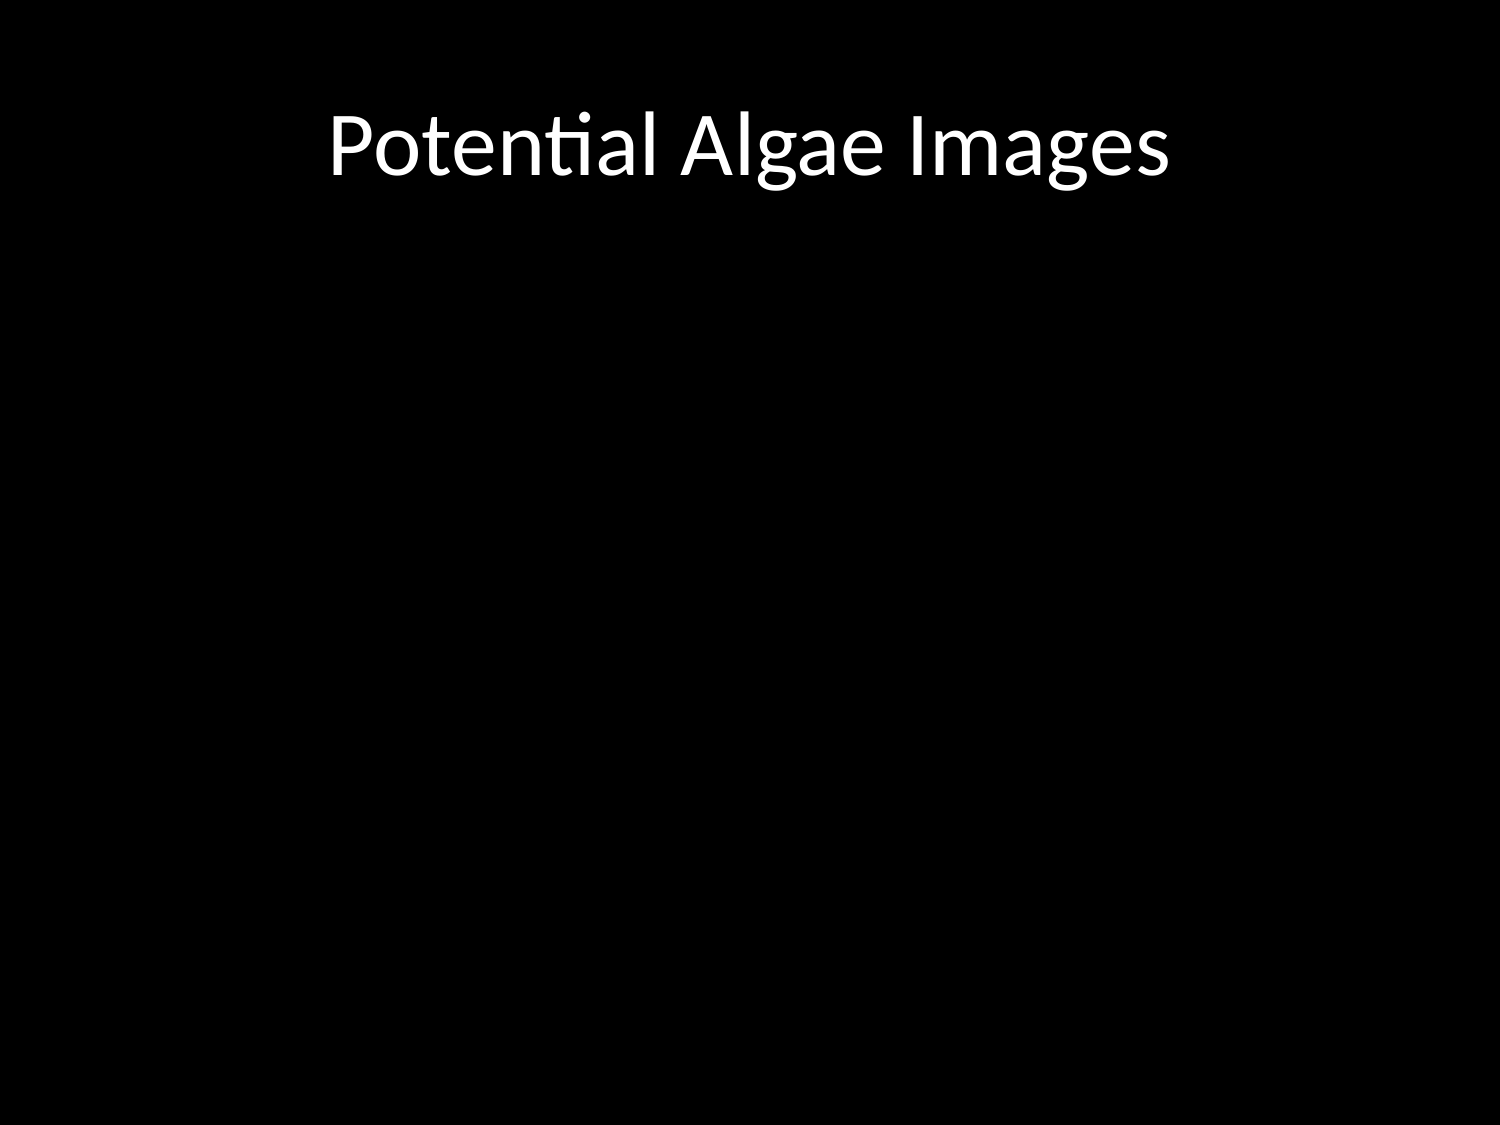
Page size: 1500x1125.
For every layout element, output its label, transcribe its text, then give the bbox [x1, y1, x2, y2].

title Potential Algae Images [75, 45, 1425, 233]
